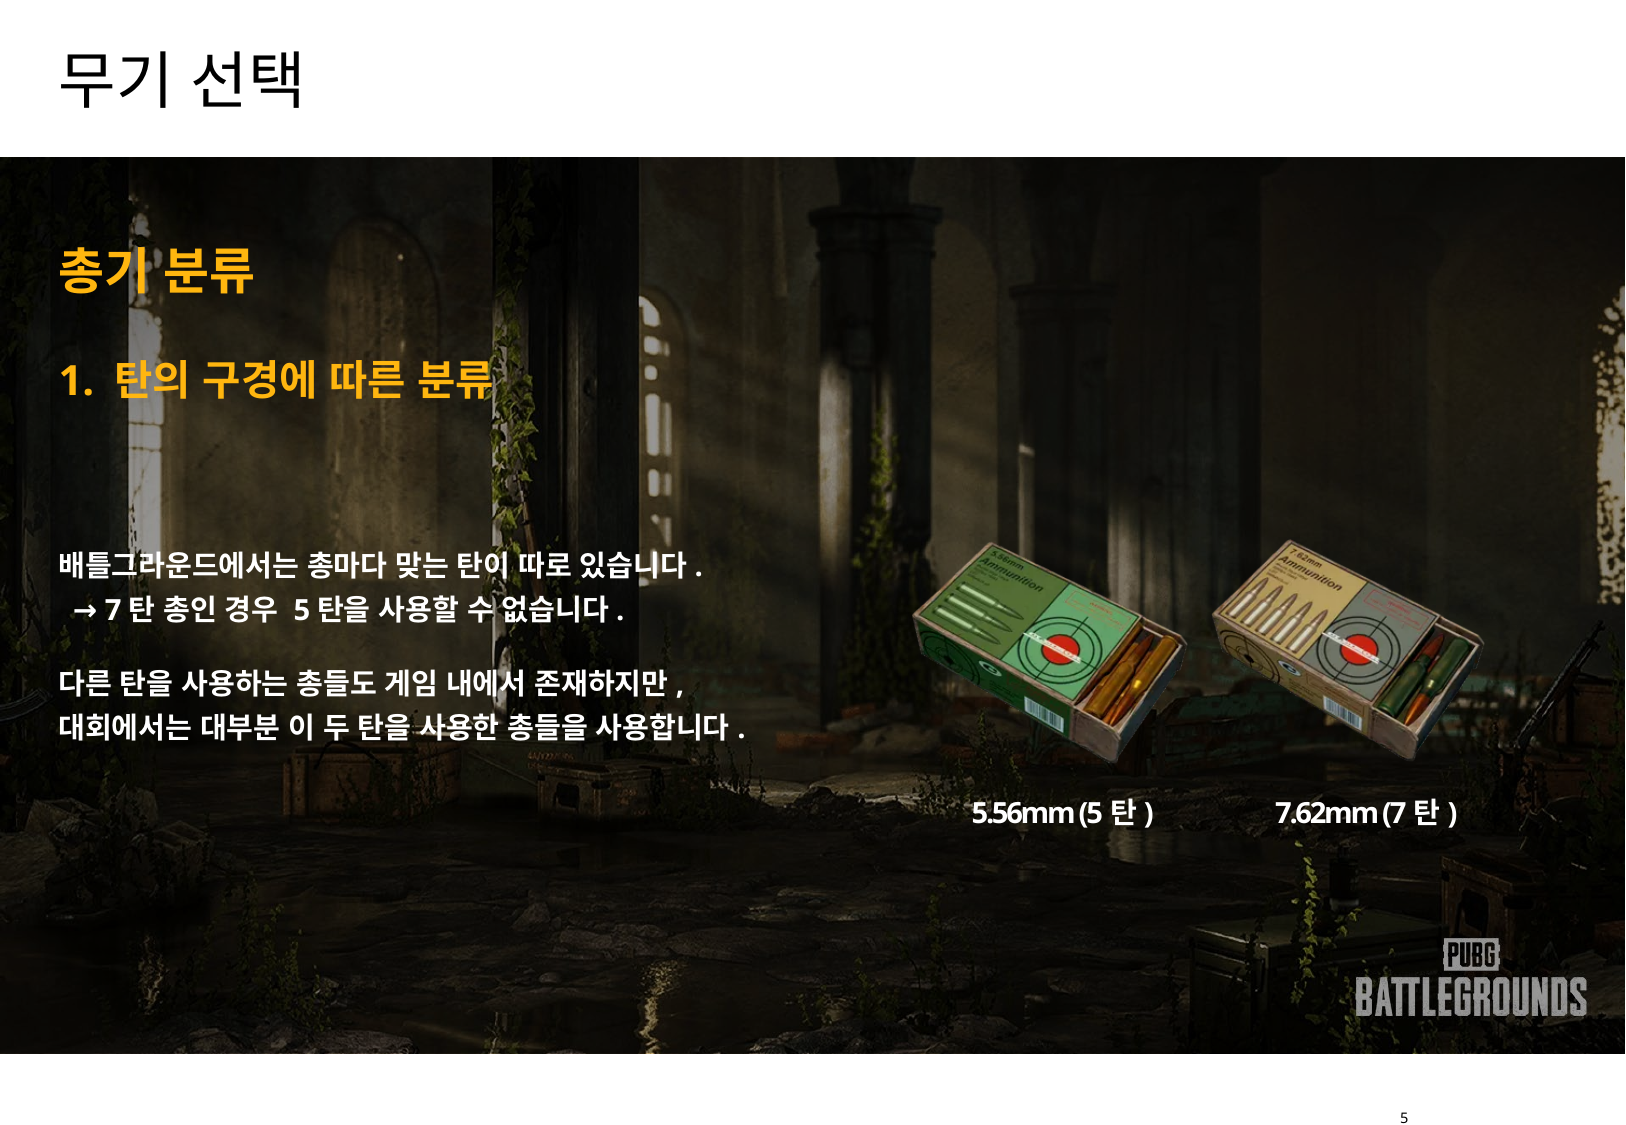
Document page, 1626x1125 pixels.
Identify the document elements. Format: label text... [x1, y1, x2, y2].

text_box 5 [1397, 1106, 1411, 1125]
picture [1210, 508, 1487, 784]
picture [912, 508, 1188, 784]
title 무기 선택 [56, 38, 1550, 156]
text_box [0, 157, 1625, 1054]
